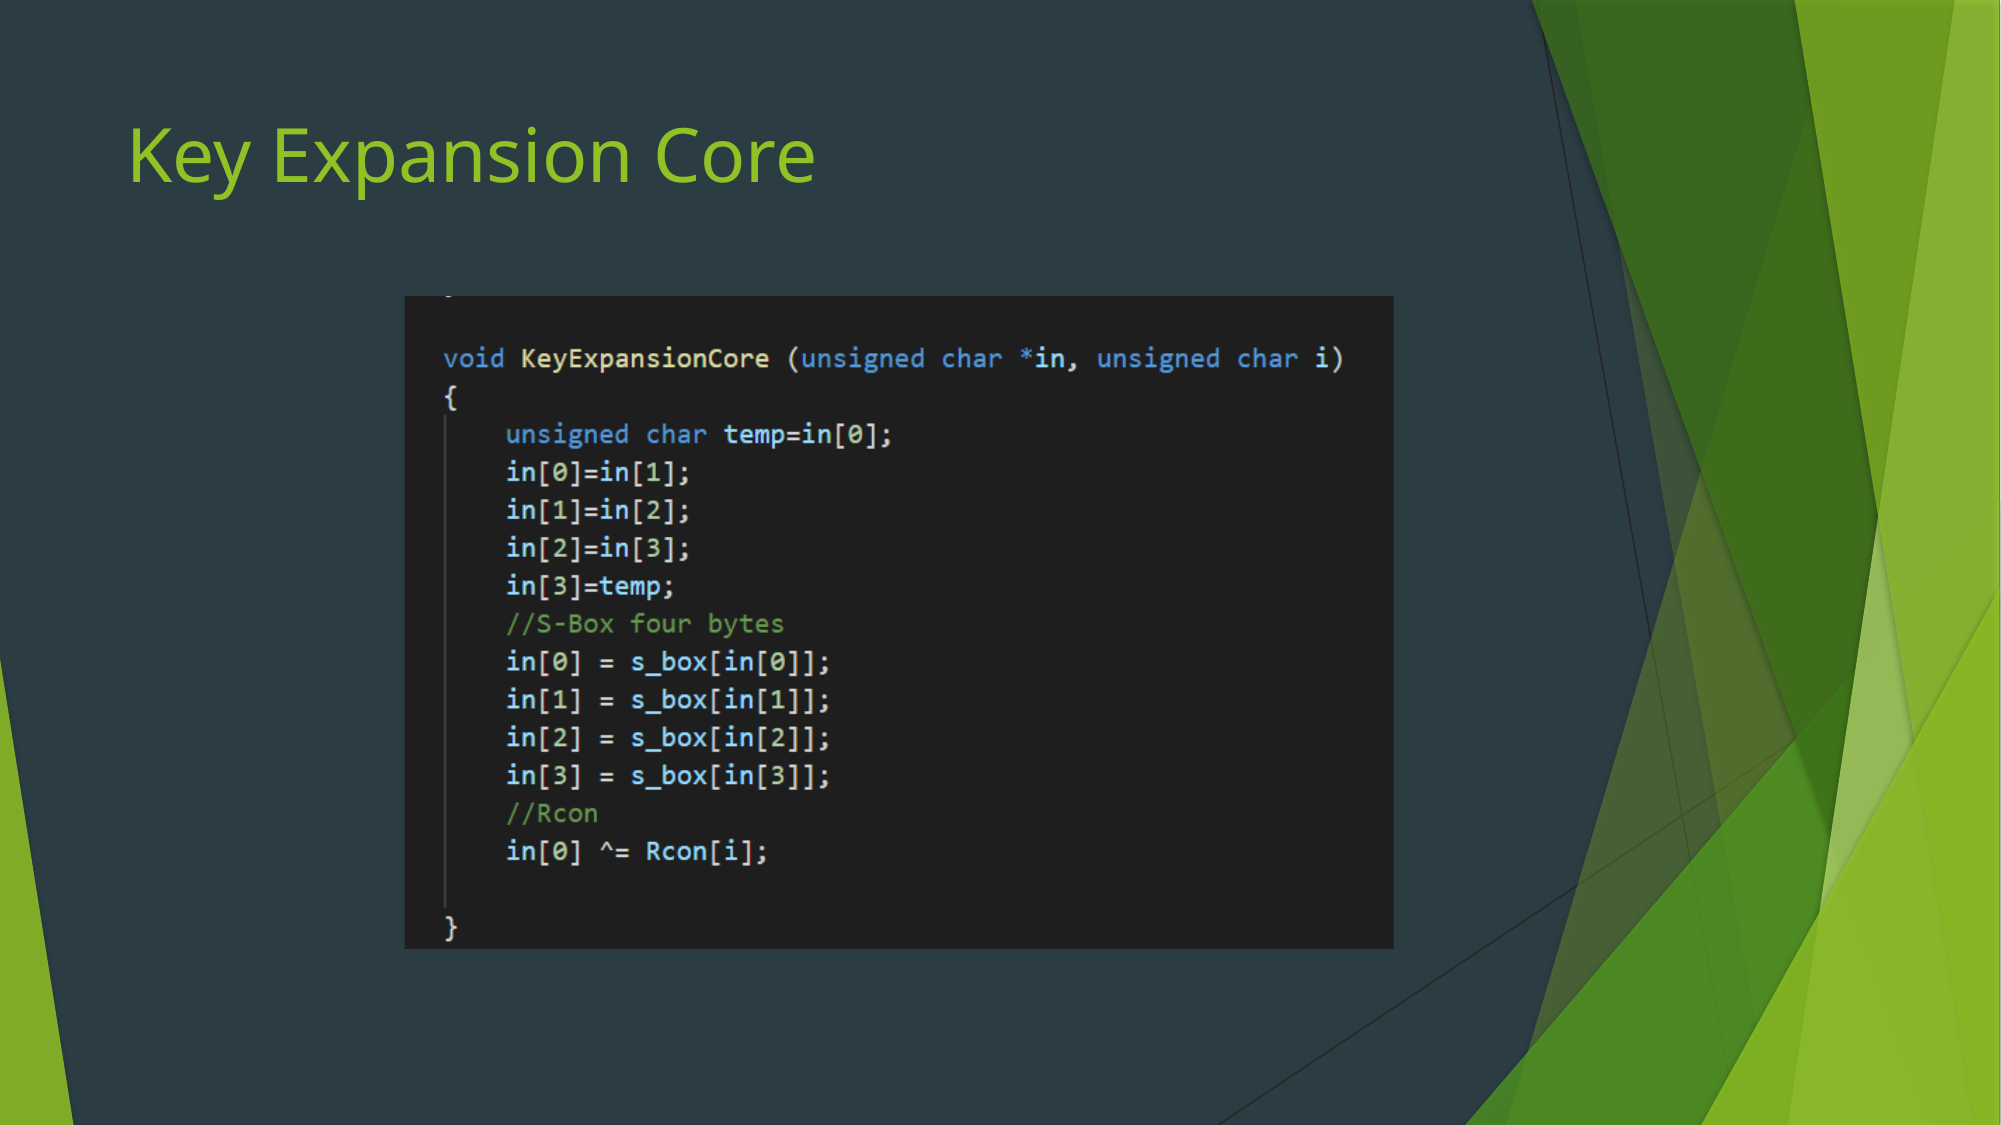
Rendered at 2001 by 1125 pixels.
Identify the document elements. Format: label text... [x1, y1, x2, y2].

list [404, 296, 1395, 949]
title Key Expansion Core [111, 99, 1522, 317]
